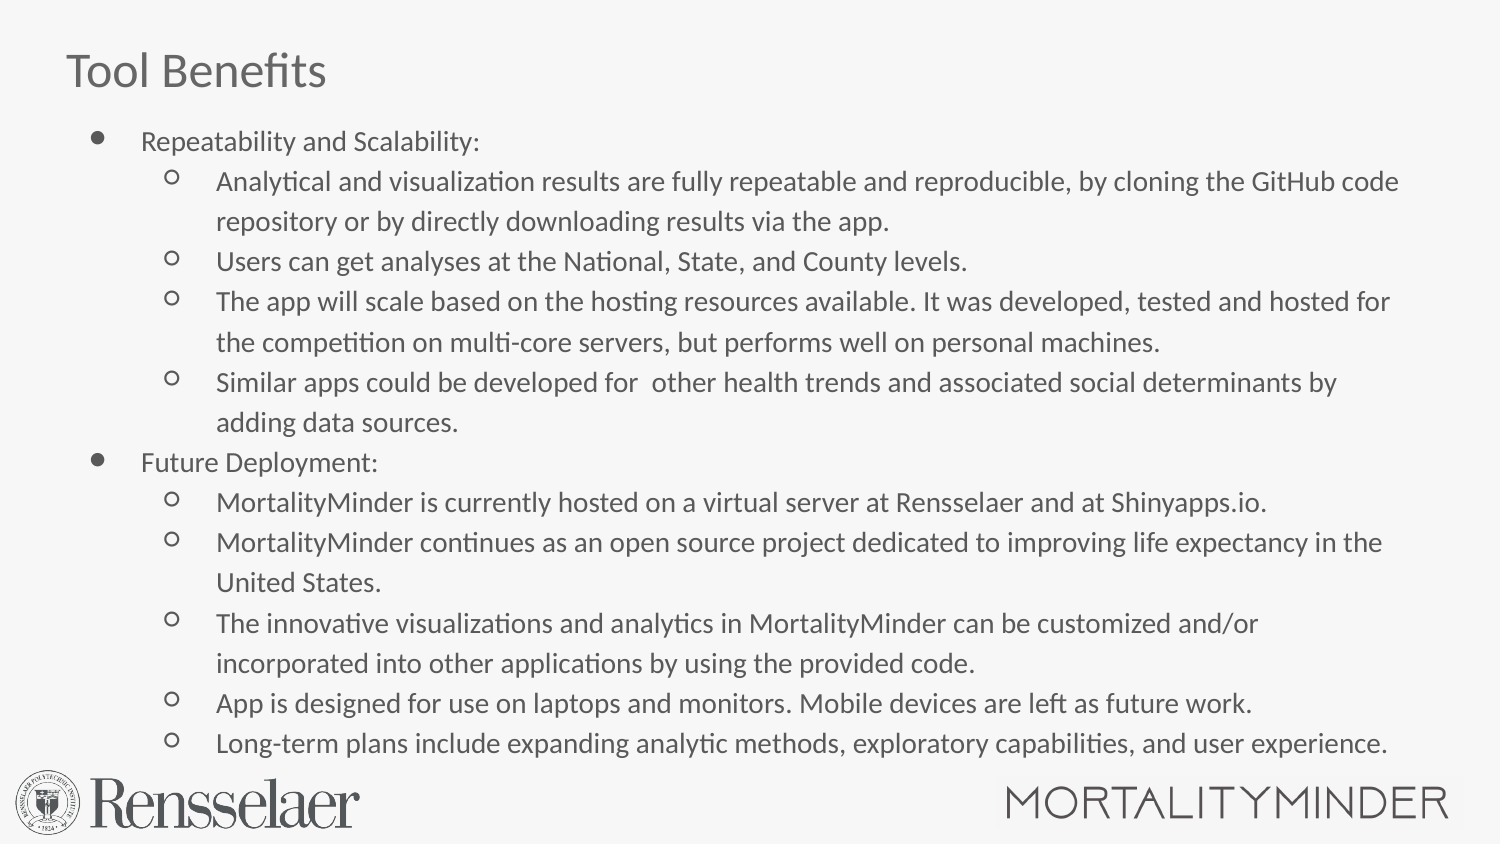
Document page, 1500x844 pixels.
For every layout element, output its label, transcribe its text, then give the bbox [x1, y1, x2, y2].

title Tool Benefits [51, 22, 1449, 83]
list Repeatability and Scalability: Analytical and visualization results are fully repeatable and reproducible, by cloning the GitHub code repository or by directly downloading results via the app. Users can get analyses at the National, State, and County levels. The app will scale based on the hosting resources available. It was developed, tested and hosted for the competition on multi-core servers, but performs well on personal machines. Similar apps could be developed for other health trends and associated social determinants by adding data sources. Future Deployment: MortalityMinder is currently hosted on a virtual server at Rensselaer and at Shinyapps.io. MortalityMinder continues as an open source project dedicated to improving life expectancy in the United States. The innovative visualizations and analytics in MortalityMinder can be customized and/or incorporated into other applications by using the provided code. App is designed for use on laptops and monitors. Mobile devices are left as future work. Long-term plans include expanding analytic methods, exploratory capabilities, and user experience. [51, 101, 1432, 798]
picture [996, 775, 1464, 830]
picture [15, 770, 360, 835]
